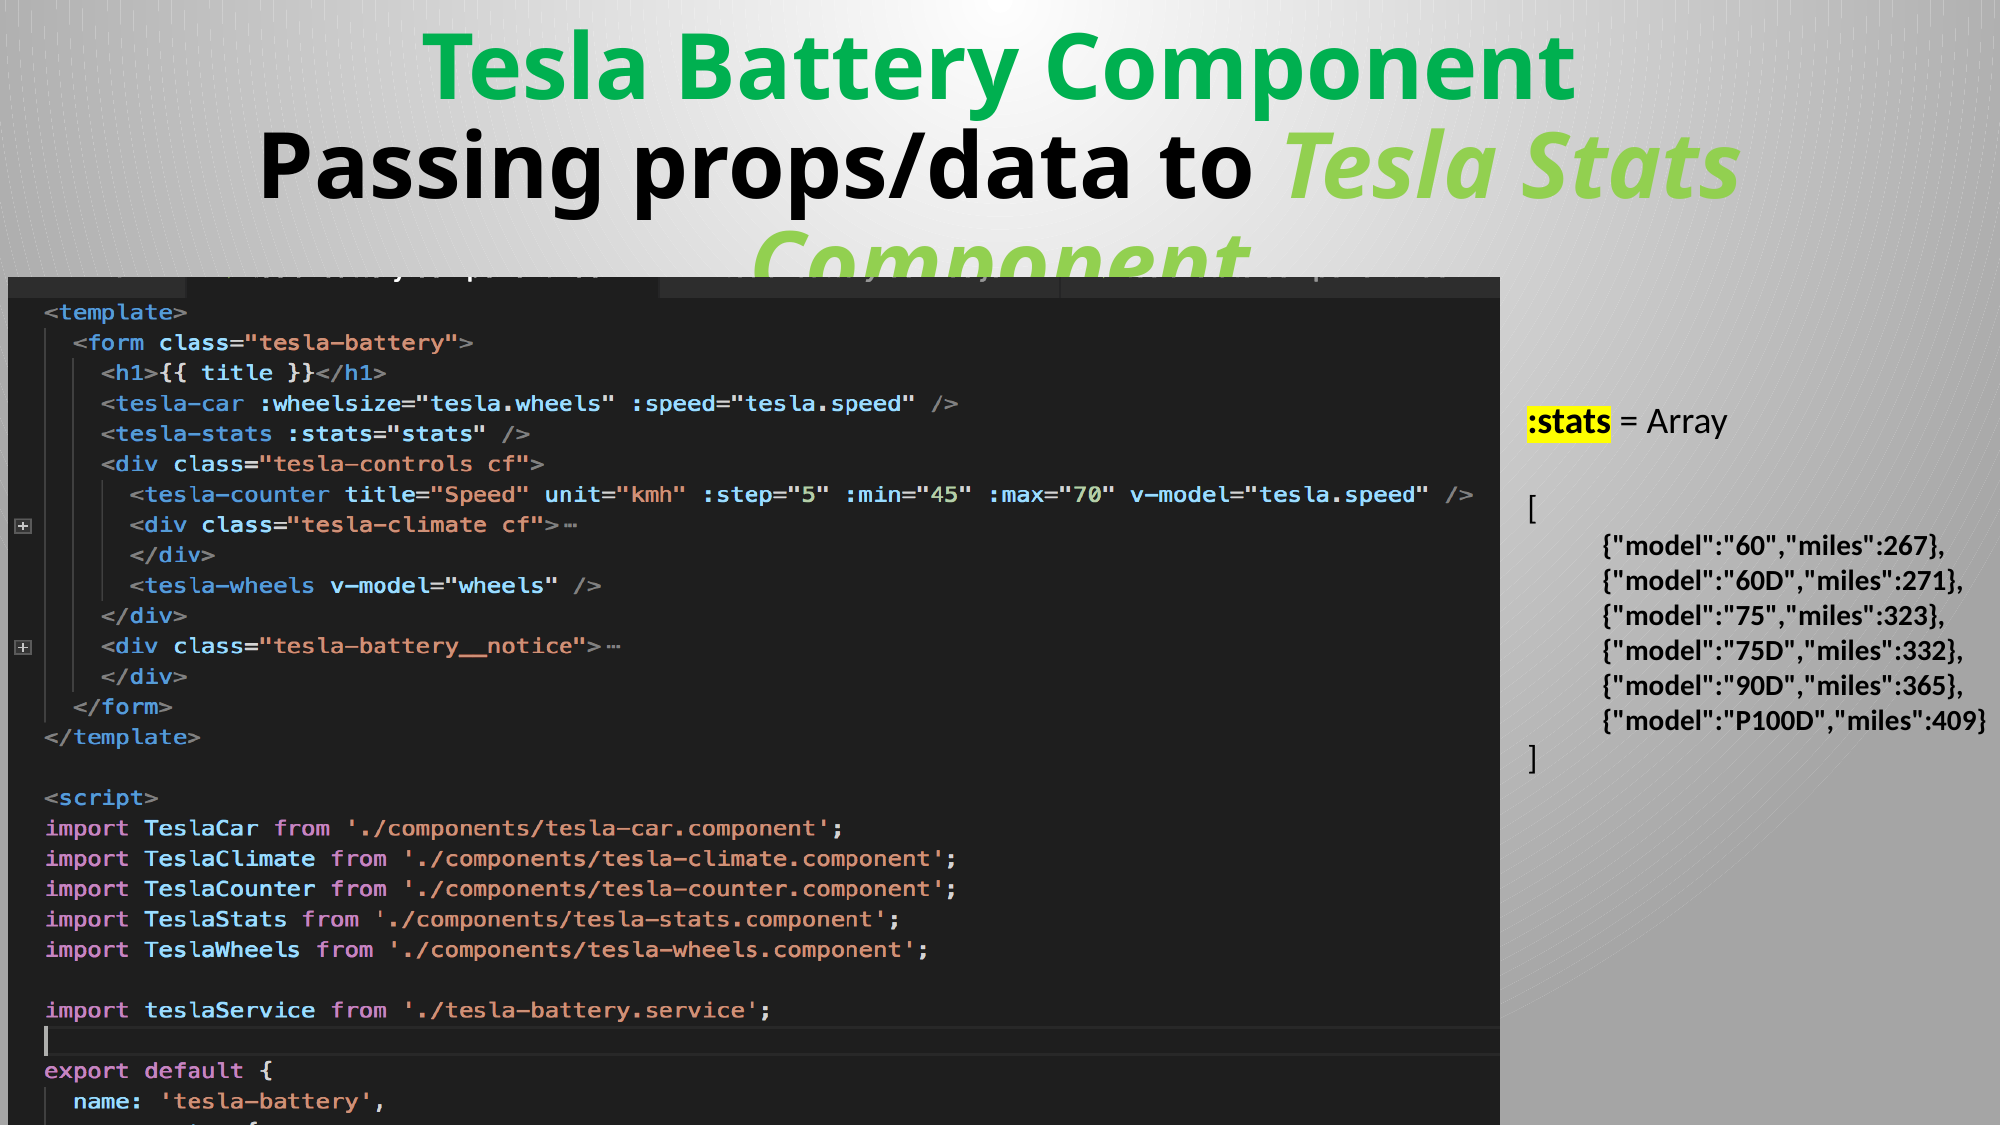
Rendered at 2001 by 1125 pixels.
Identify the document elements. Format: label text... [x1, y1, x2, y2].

text_box :stats = Array [ {"model":"60","miles":267}, {"model":"60D","miles":271}, {"model":"75","miles":323}, {"model":"75D","miles":332}, {"model":"90D","miles":365}, {"model":"P100D","miles":409} ] [1512, 298, 2000, 874]
title Tesla Battery Component Passing props/data to Tesla Stats Component [137, 59, 1863, 278]
picture [8, 277, 1500, 1125]
